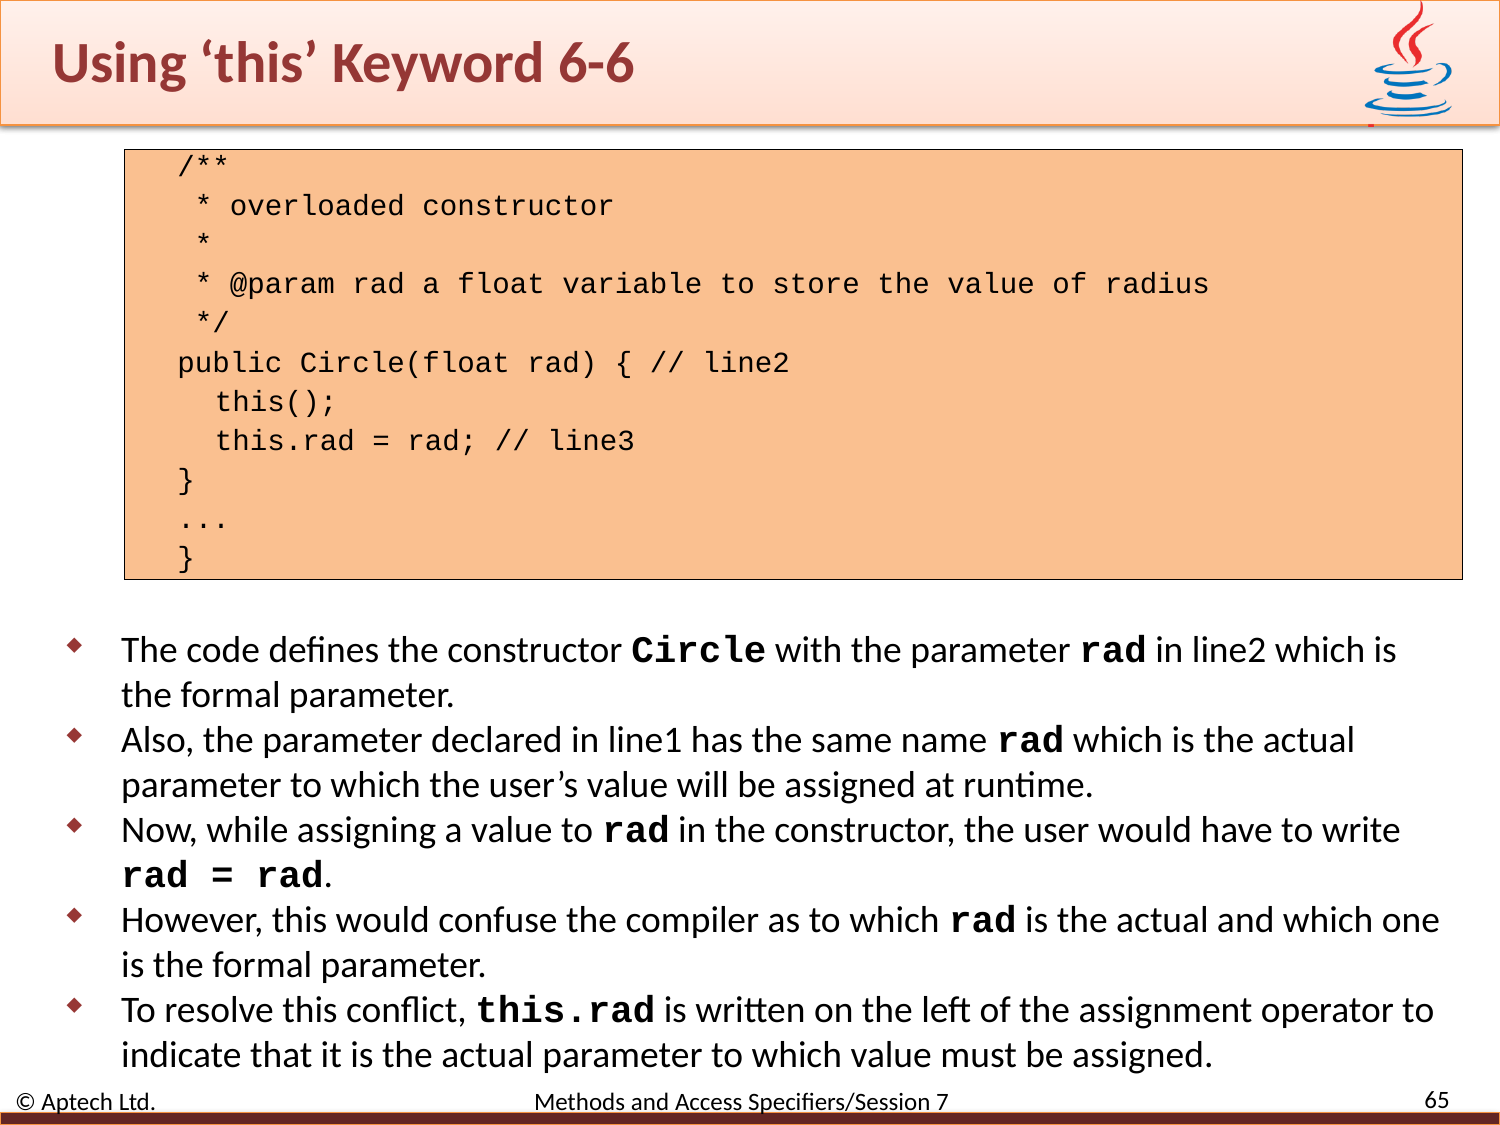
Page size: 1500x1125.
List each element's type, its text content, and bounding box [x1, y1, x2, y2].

text_box /** * overloaded constructor * * @param rad a float variable to store the value of radius */ public Circle(float rad) { // line2 this(); this.rad = rad; // line3 } ... } [124, 149, 1463, 580]
title Using ‘this’ Keyword 6-6 [37, 24, 1288, 93]
text_box The code defines the constructor Circle with the parameter rad in line2 which is the formal parameter. Also, the parameter declared in line1 has the same name rad which is the actual parameter to which the user’s value will be assigned at runtime. Now, while assigning a value to rad in the constructor, the user would have to write rad = rad. However, this would confuse the compiler as to which rad is the actual and which one is the formal parameter. To resolve this conflict, this.rad is written on the left of the assignment operator to indicate that it is the actual parameter to which value must be assigned. [49, 617, 1463, 1083]
slide_number 65 [1337, 1084, 1465, 1113]
footer © Aptech Ltd. Methods and Access Specifiers/Session 7 [0, 1087, 1325, 1113]
picture [1362, 0, 1454, 127]
